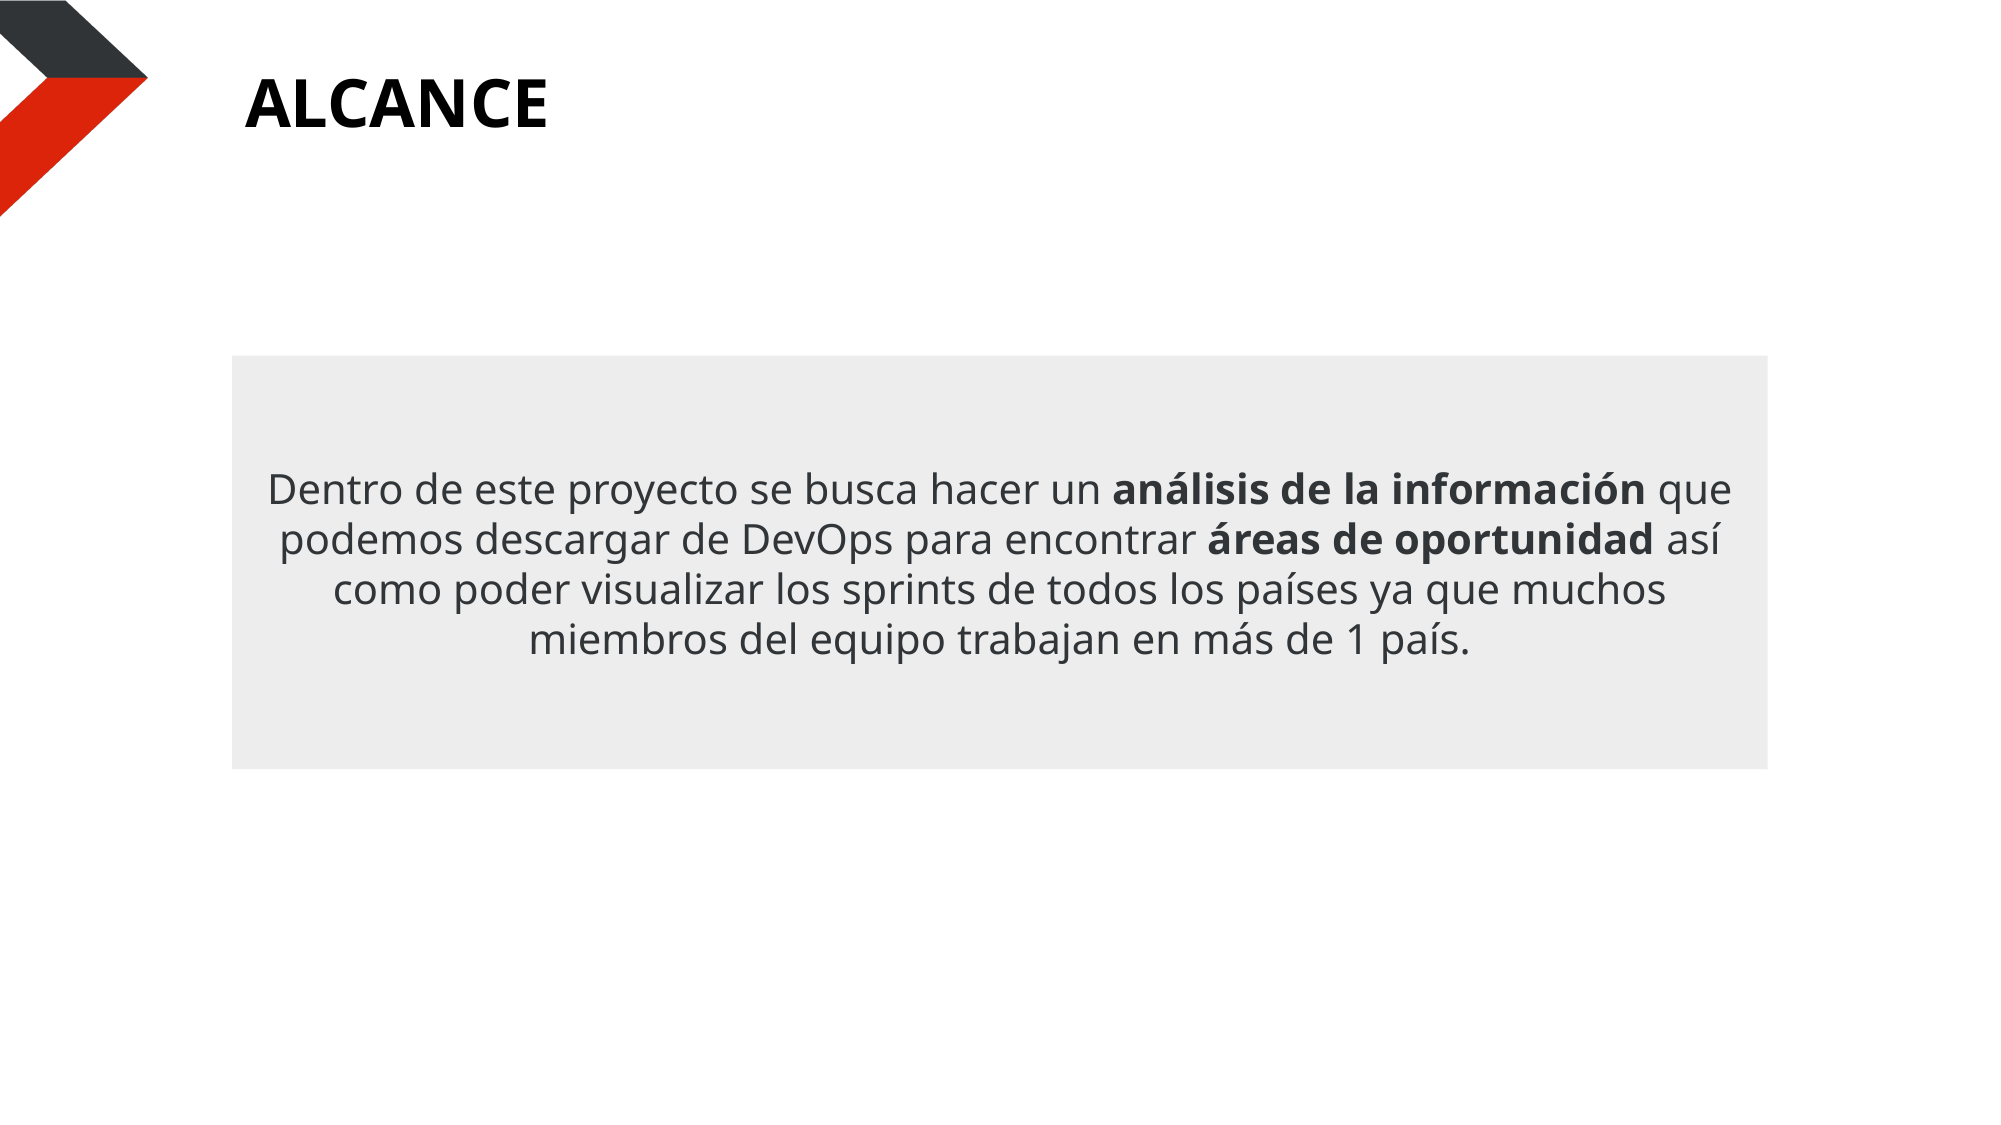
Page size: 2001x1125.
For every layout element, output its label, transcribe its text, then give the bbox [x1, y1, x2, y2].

picture [0, 0, 149, 234]
text_box ALCANCE [230, 53, 1138, 148]
text_box Dentro de este proyecto se busca hacer un análisis de la información que podemos descargar de DevOps para encontrar áreas de oportunidad así como poder visualizar los sprints de todos los países ya que muchos miembros del equipo trabajan en más de 1 país. [231, 355, 1769, 770]
